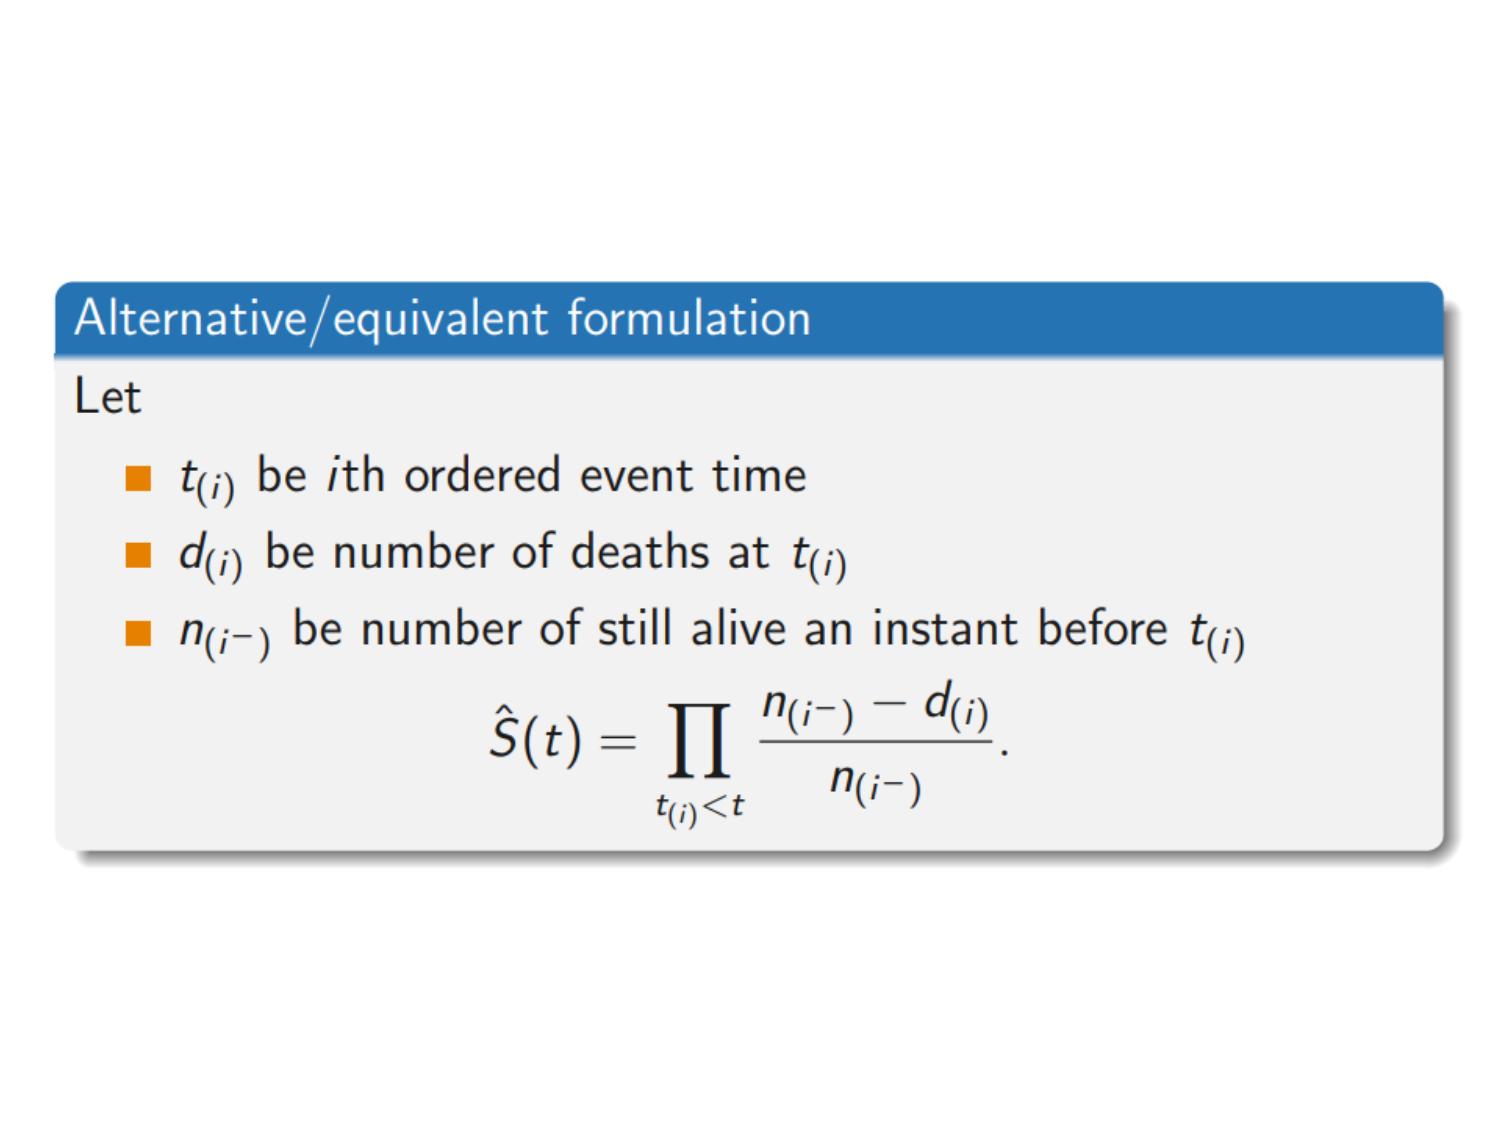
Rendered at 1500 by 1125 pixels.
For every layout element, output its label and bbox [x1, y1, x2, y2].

picture [1, 161, 1499, 964]
